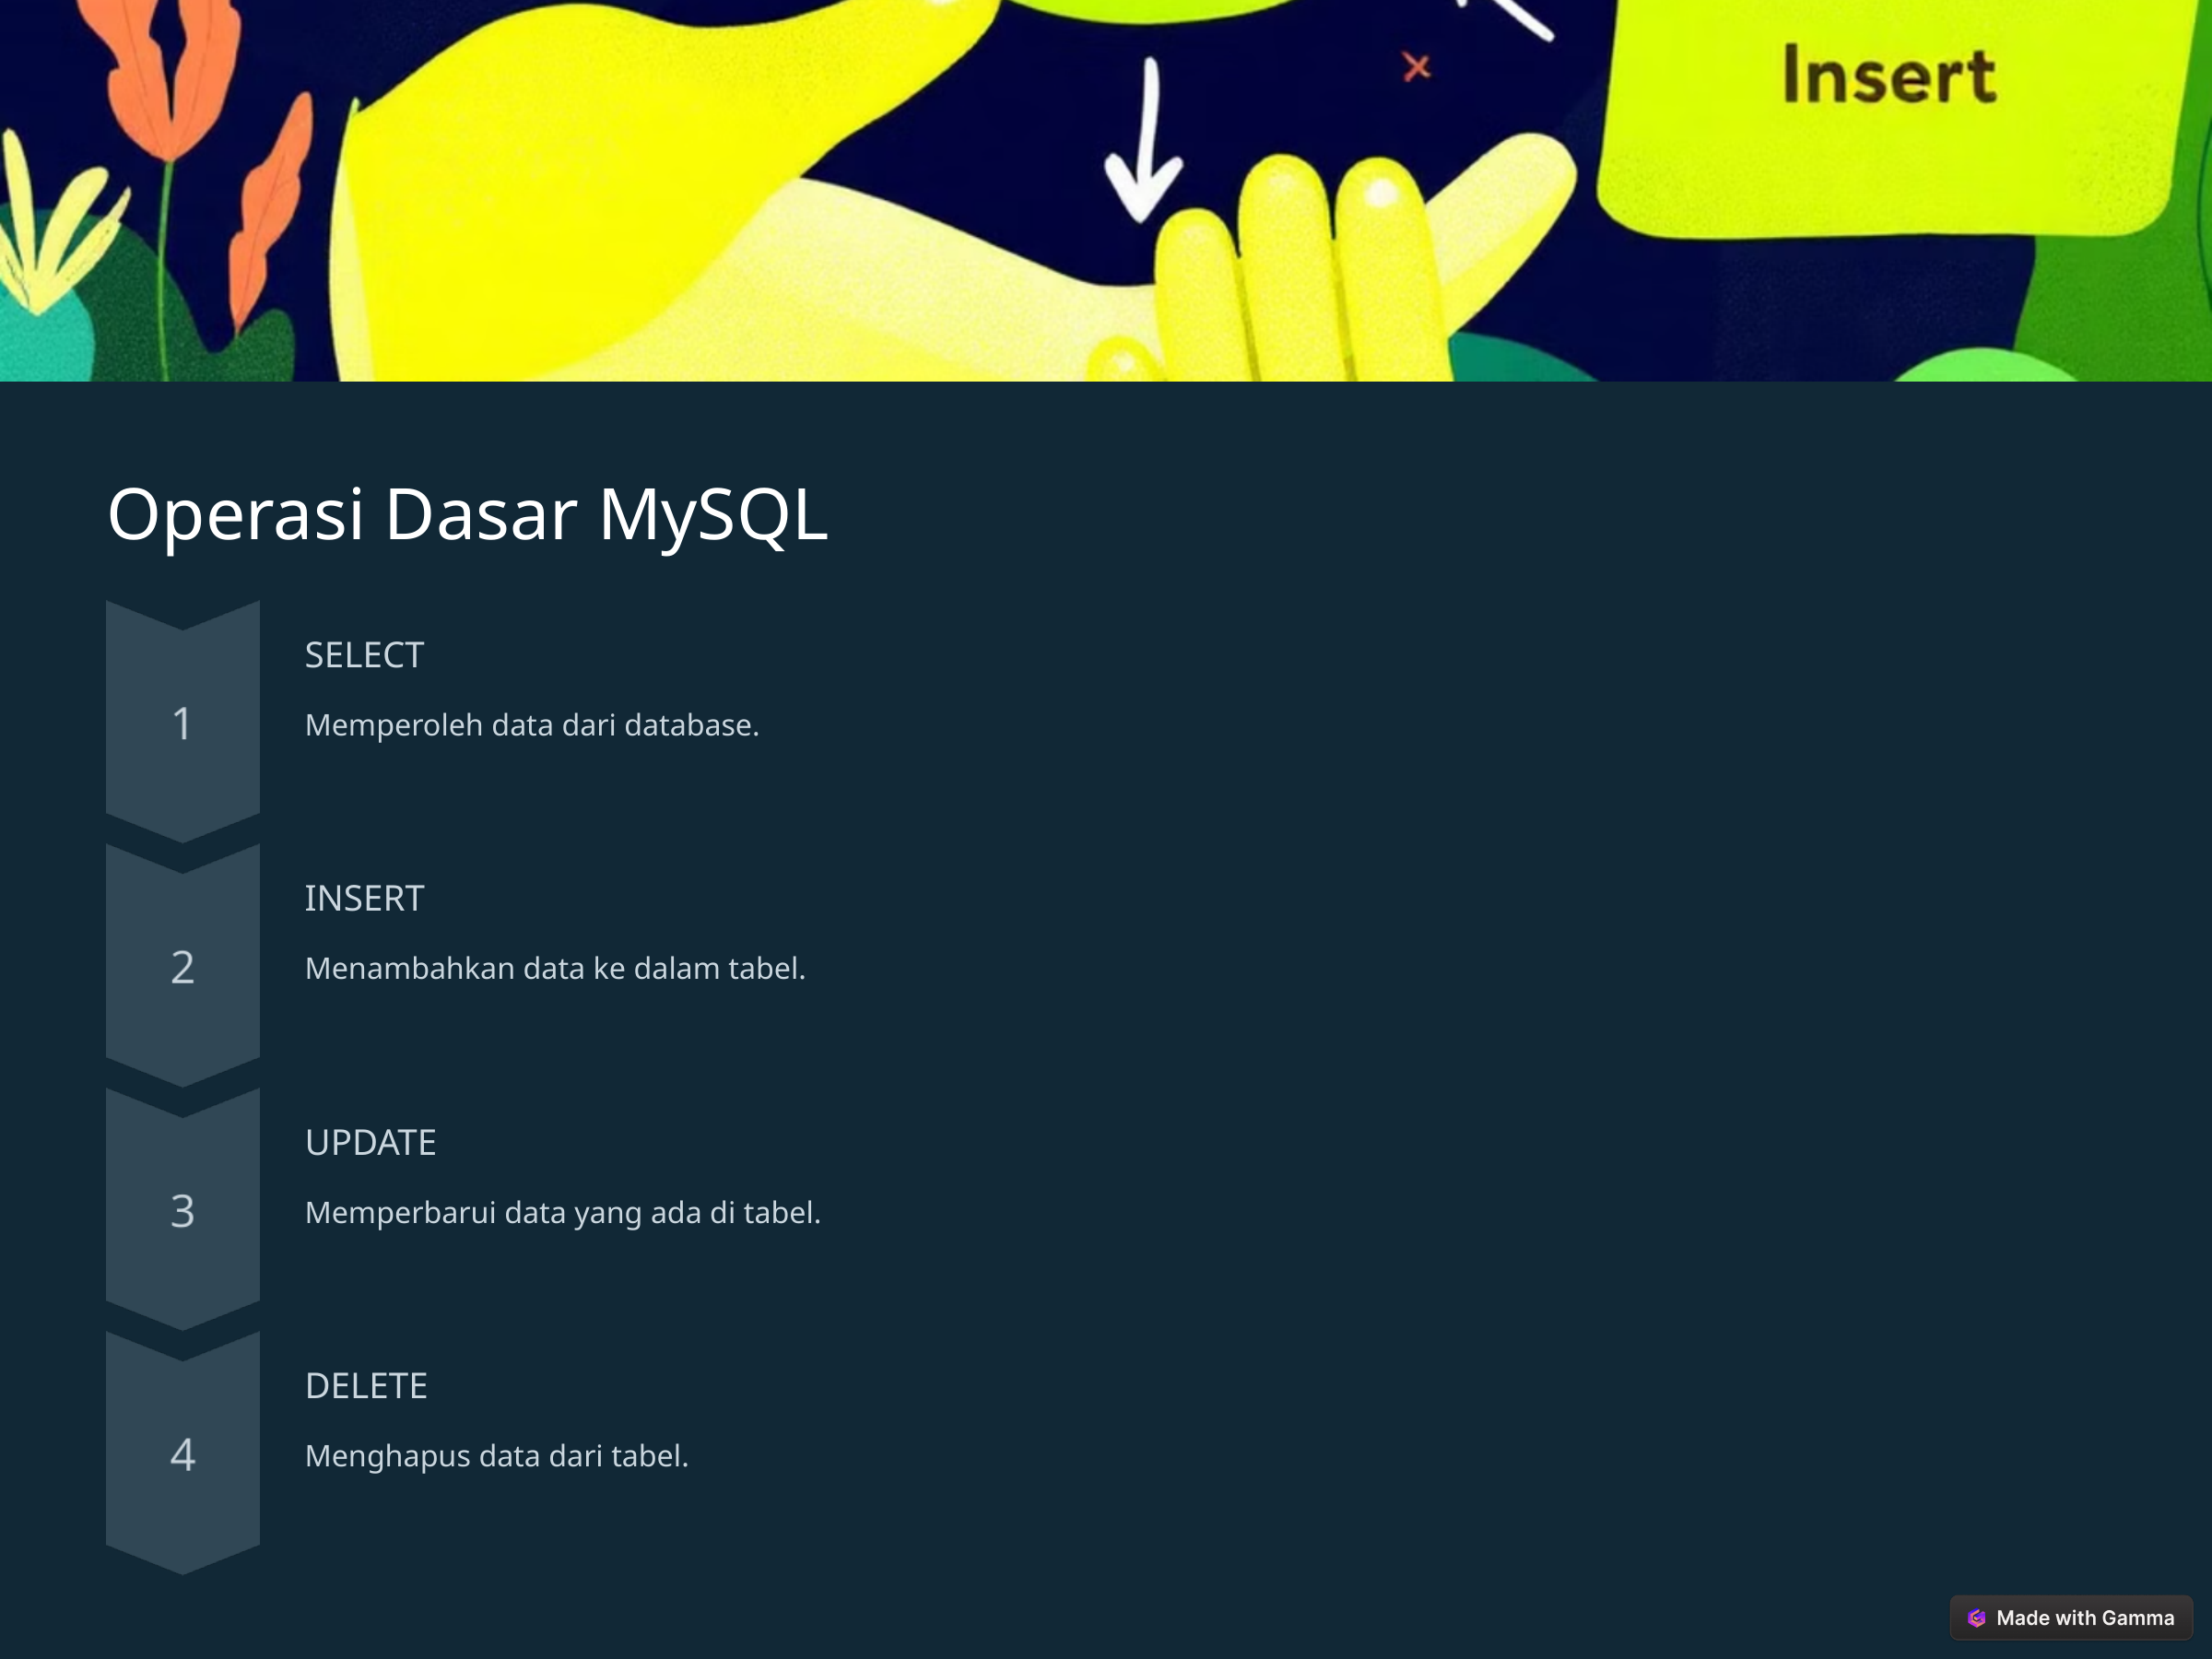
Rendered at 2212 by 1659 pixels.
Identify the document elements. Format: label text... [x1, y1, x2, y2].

text_box Memperoleh data dari database. [304, 693, 2106, 743]
text_box Operasi Dasar MySQL [106, 465, 1054, 555]
picture [106, 600, 260, 1576]
text_box Memperbarui data yang ada di tabel. [304, 1181, 2106, 1230]
text_box SELECT [304, 630, 664, 676]
text_box Menghapus data dari tabel. [304, 1425, 2106, 1475]
text_box INSERT [304, 874, 664, 920]
picture [1941, 1586, 2202, 1649]
text_box UPDATE [304, 1118, 664, 1163]
text_box DELETE [304, 1361, 664, 1407]
picture [0, 0, 2212, 382]
text_box Menambahkan data ke dalam tabel. [304, 937, 2106, 986]
